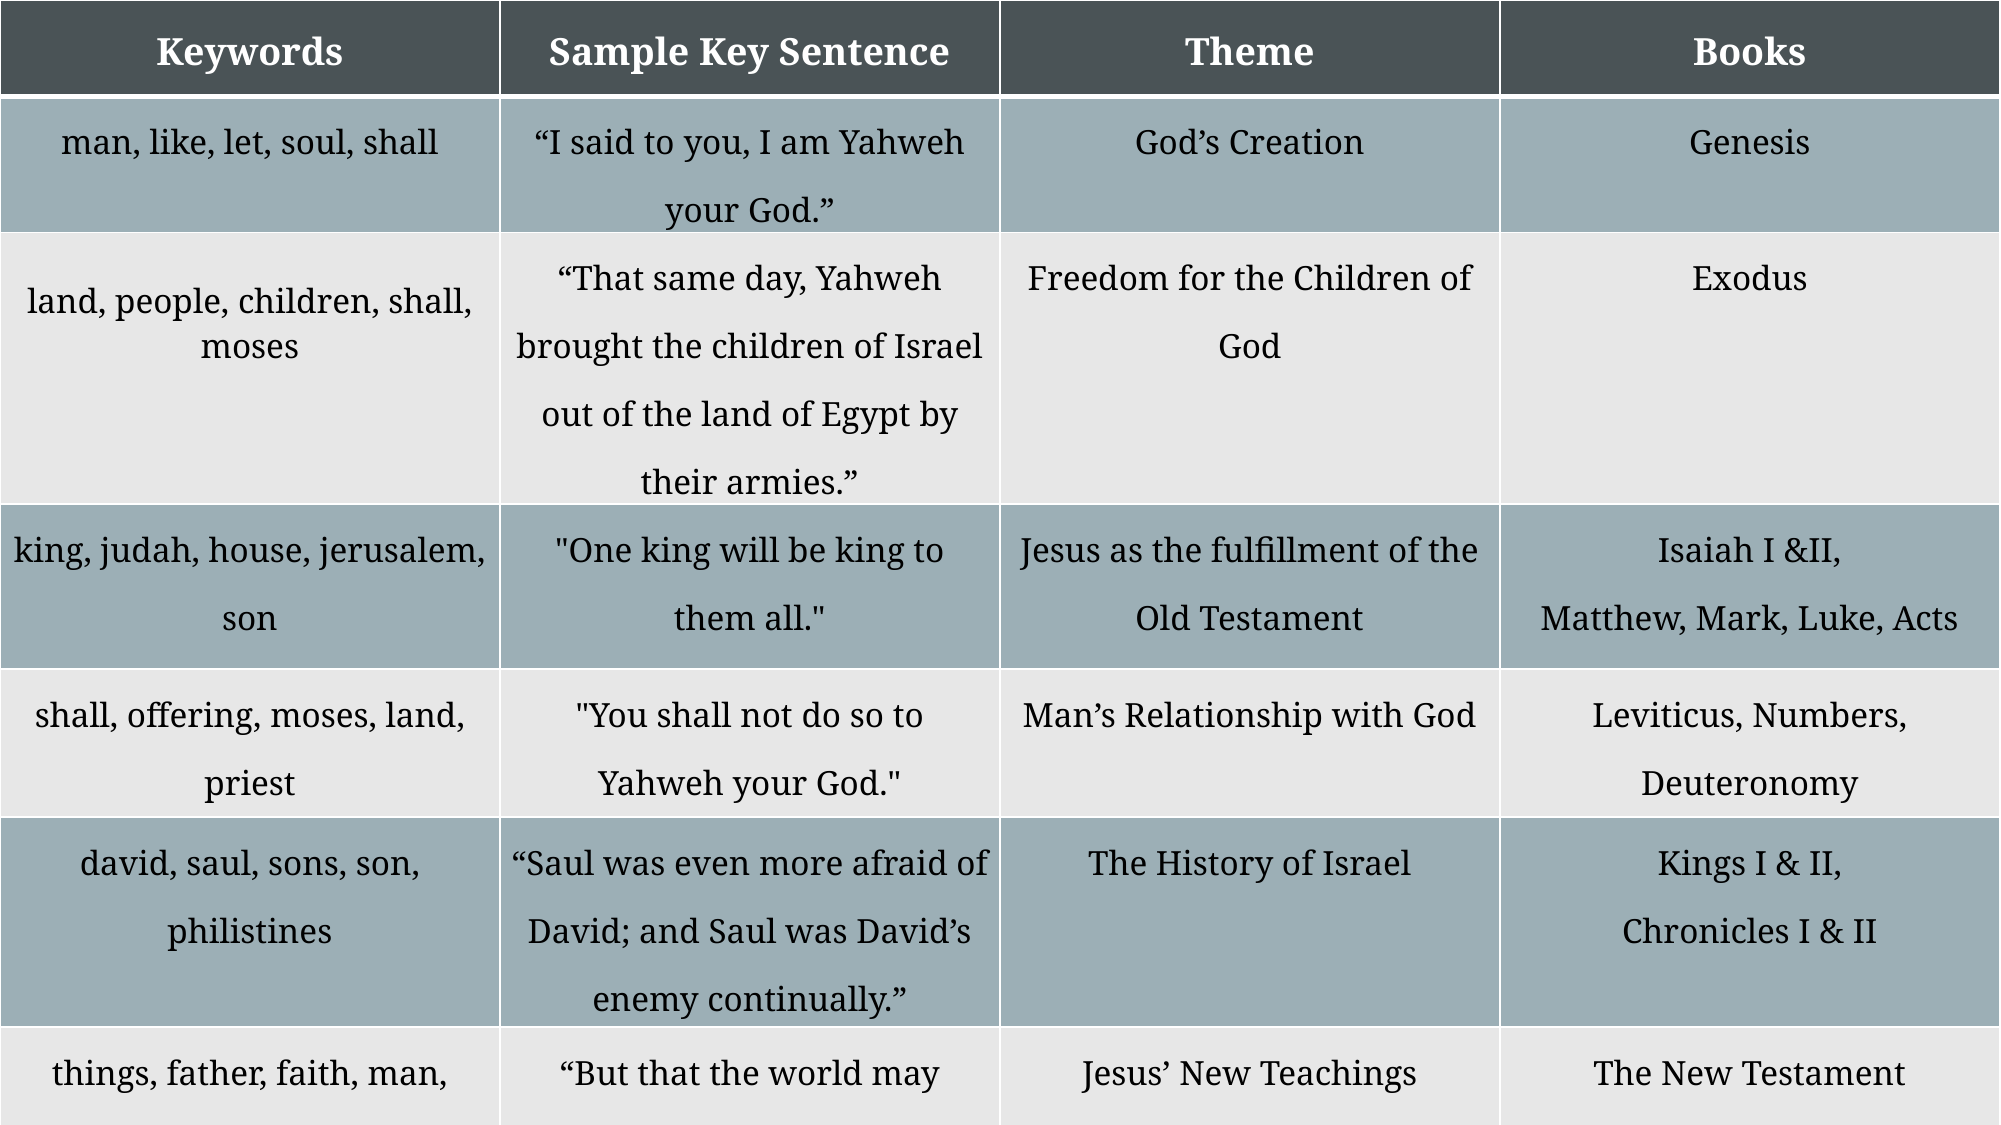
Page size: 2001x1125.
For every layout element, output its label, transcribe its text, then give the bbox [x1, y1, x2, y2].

table_cell "You shall not do so to Yahweh your God." [501, 670, 999, 816]
table_cell Freedom for the Children of God [1001, 233, 1499, 503]
table_cell Man’s Relationship with God [1001, 670, 1499, 816]
table_cell The New Testament [1501, 1028, 1999, 1125]
table_cell king, judah, house, jerusalem, son [1, 505, 499, 668]
table_cell “I said to you, I am Yahweh your God.” [501, 99, 999, 232]
table_cell shall, offering, moses, land, priest [1, 670, 499, 816]
table_cell God’s Creation [1001, 99, 1499, 232]
table_header Sample Key Sentence [501, 1, 999, 94]
table_cell “But that the world may know that I love the Father, and as the Father commanded me, even so I do." [501, 1028, 999, 1125]
table_cell Exodus [1501, 233, 1999, 503]
table_cell land, people, children, shall, moses [1, 233, 499, 503]
table_cell man, like, let, soul, shall [1, 99, 499, 232]
table_header Books [1501, 1, 1999, 94]
table_header Theme [1001, 1, 1499, 94]
table_cell "One king will be king to them all." [501, 505, 999, 668]
table_cell Jesus’ New Teachings [1001, 1028, 1499, 1125]
table_cell Genesis [1501, 99, 1999, 232]
table_cell Isaiah I &II, Matthew, Mark, Luke, Acts [1501, 505, 1999, 668]
table_cell “That same day, Yahweh brought the children of Israel out of the land of Egypt by their armies.” [501, 233, 999, 503]
table_cell Jesus as the fulfillment of the Old Testament [1001, 505, 1499, 668]
table_cell david, saul, sons, son, philistines [1, 818, 499, 1026]
table_cell “Saul was even more afraid of David; and Saul was David’s enemy continually.” [501, 818, 999, 1026]
table_cell Leviticus, Numbers, Deuteronomy [1501, 670, 1999, 816]
table_cell The History of Israel [1001, 818, 1499, 1026]
table_cell things, father, faith, man, spirit [1, 1028, 499, 1125]
table_header Keywords [1, 1, 499, 94]
table_cell Kings I & II, Chronicles I & II [1501, 818, 1999, 1026]
